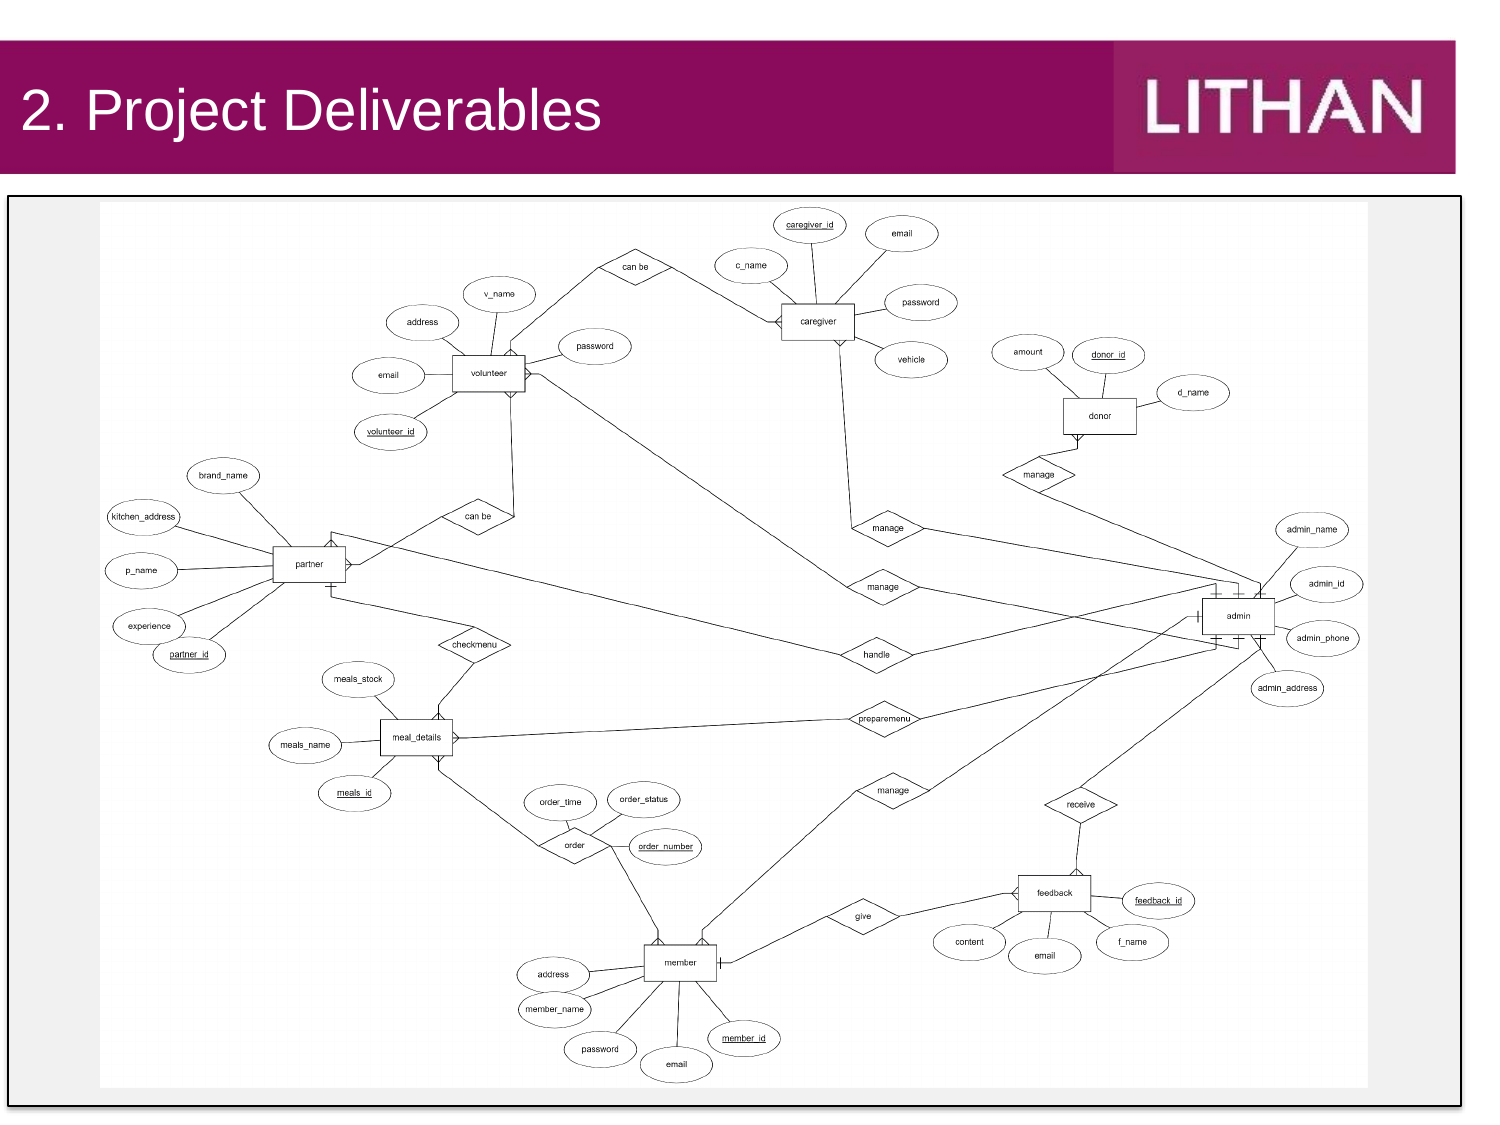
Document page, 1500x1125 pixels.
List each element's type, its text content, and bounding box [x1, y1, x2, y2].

title 2. Project Deliverables [18, 70, 607, 186]
picture [0, 37, 1457, 178]
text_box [0, 188, 1467, 1116]
picture [100, 201, 1368, 1089]
